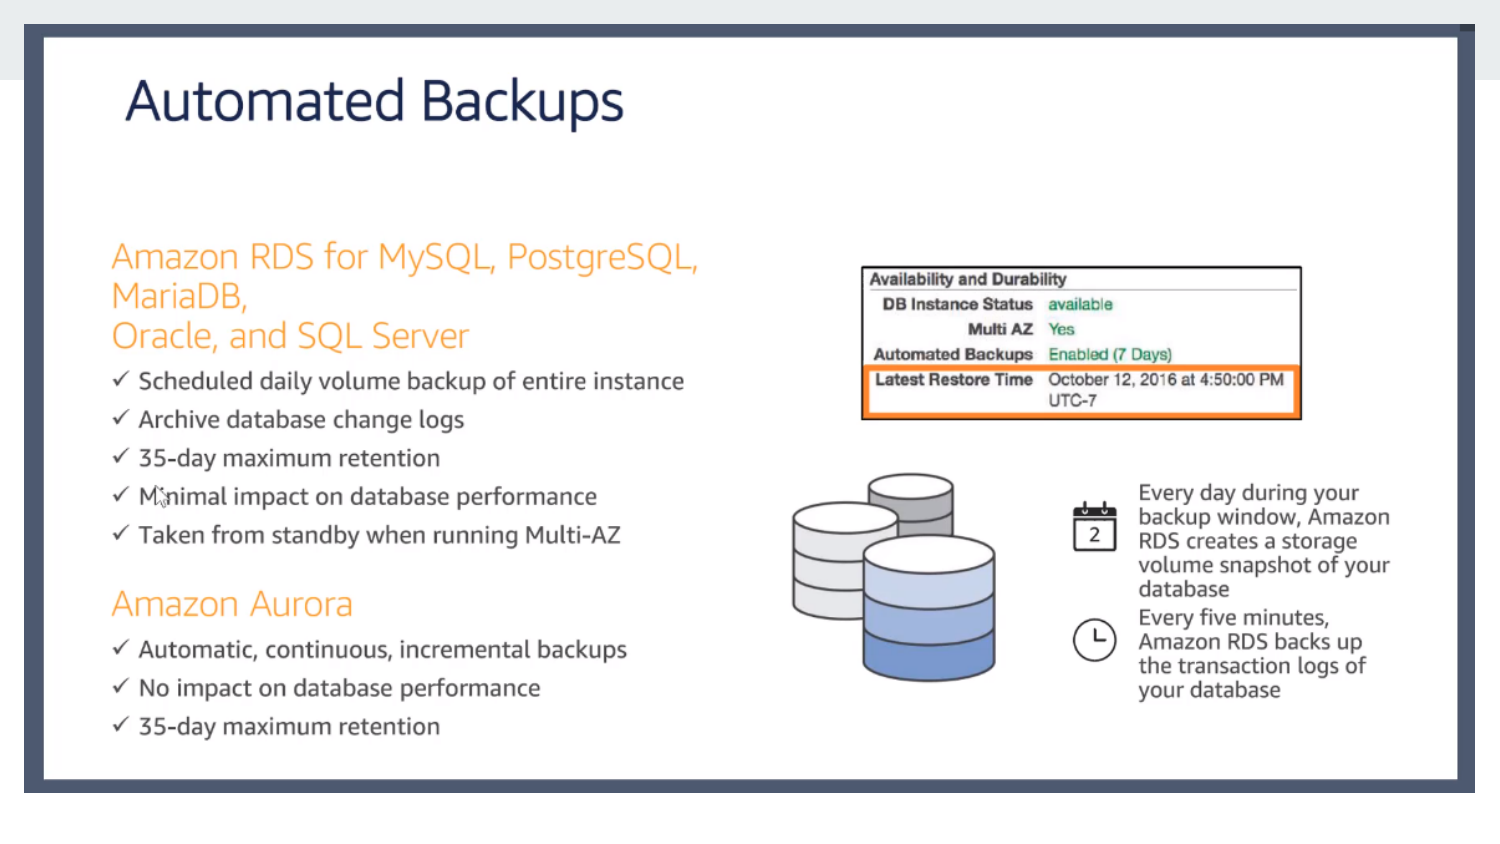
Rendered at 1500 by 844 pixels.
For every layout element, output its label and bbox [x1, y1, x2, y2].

picture [24, 24, 1476, 793]
